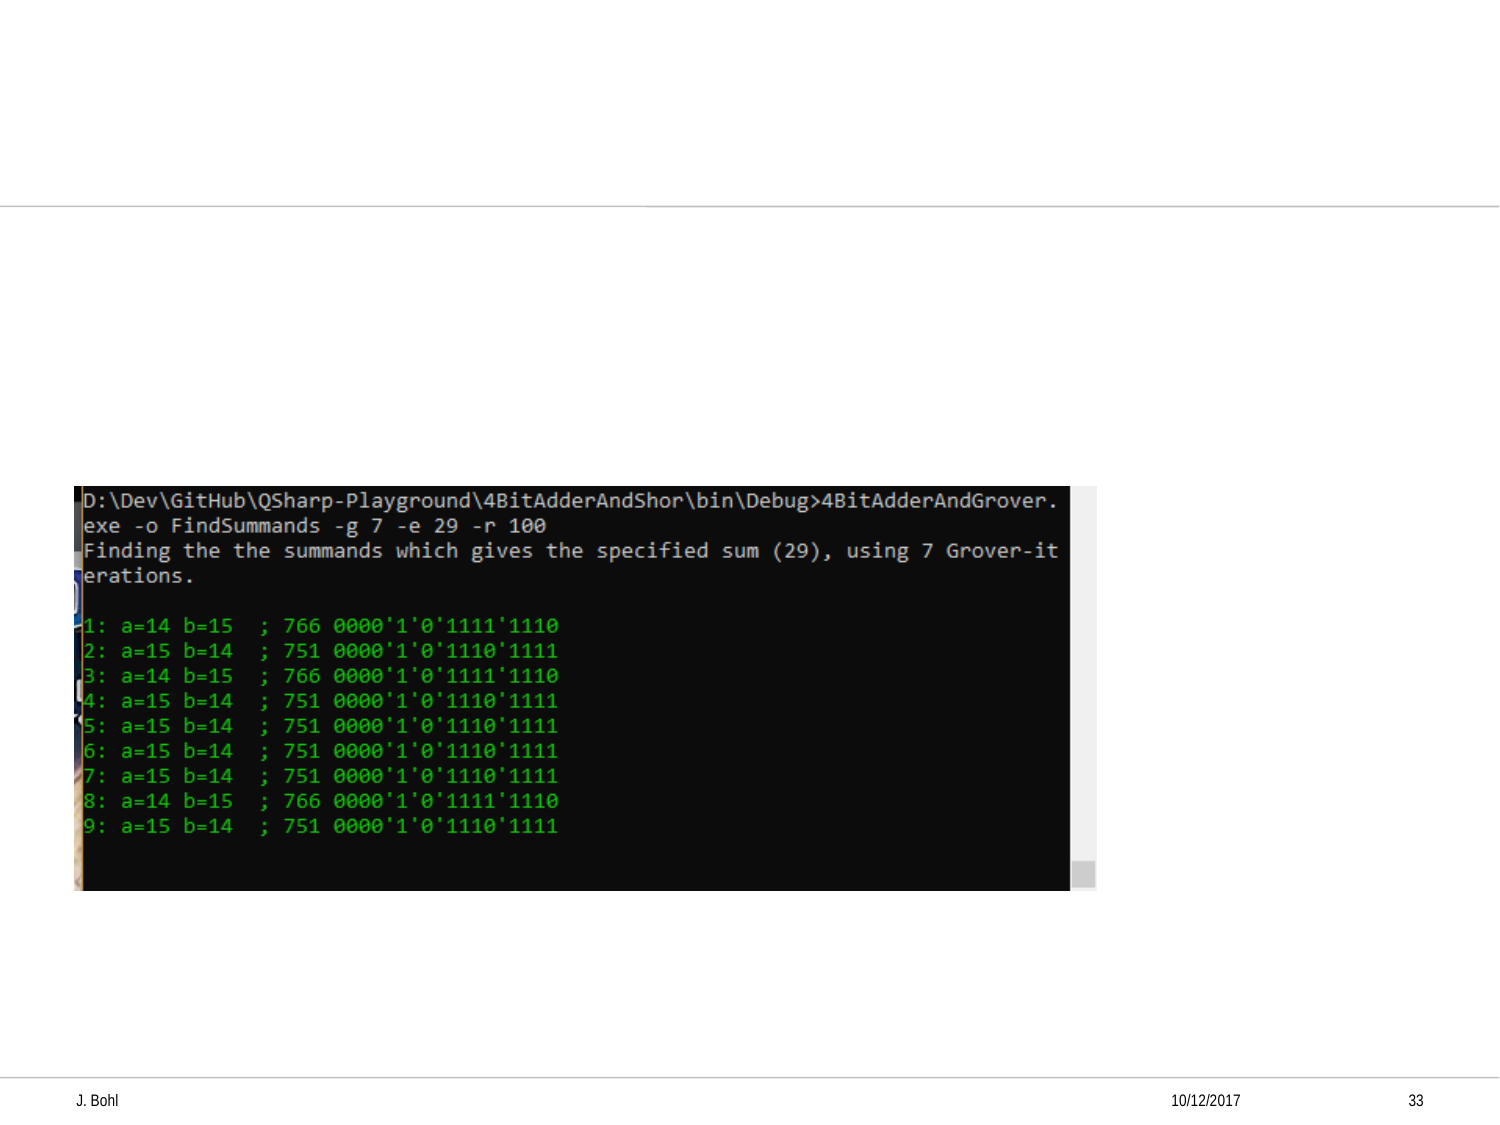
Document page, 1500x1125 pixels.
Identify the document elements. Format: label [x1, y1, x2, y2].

picture [74, 485, 1097, 891]
